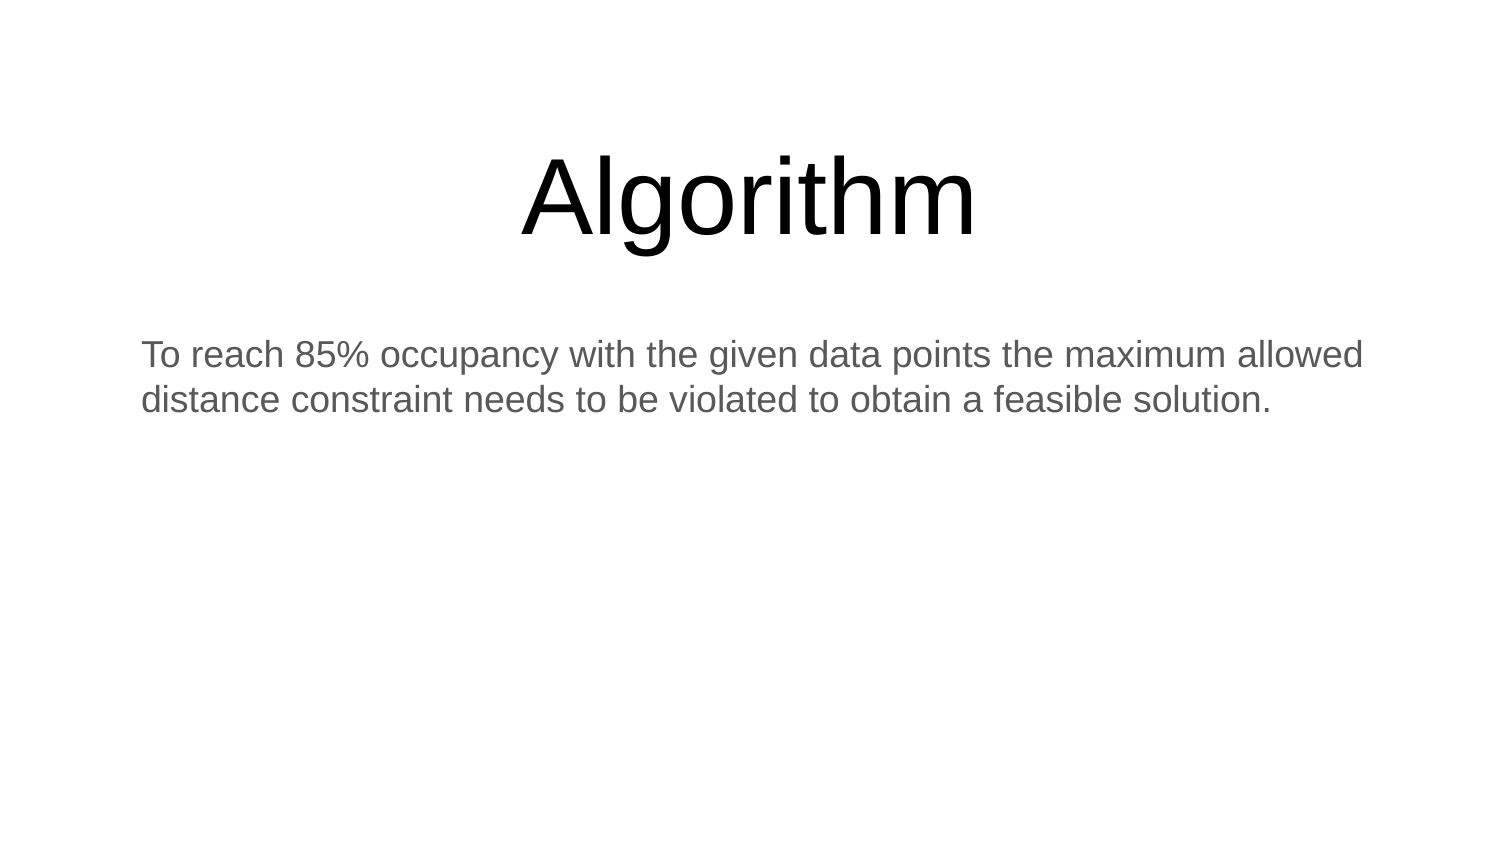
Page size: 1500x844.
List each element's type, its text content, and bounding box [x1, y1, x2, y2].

title Algorithm [51, 141, 1449, 272]
subtitle To reach 85% occupancy with the given data points the maximum allowed distance constraint needs to be violated to obtain a feasible solution. [51, 315, 1449, 483]
